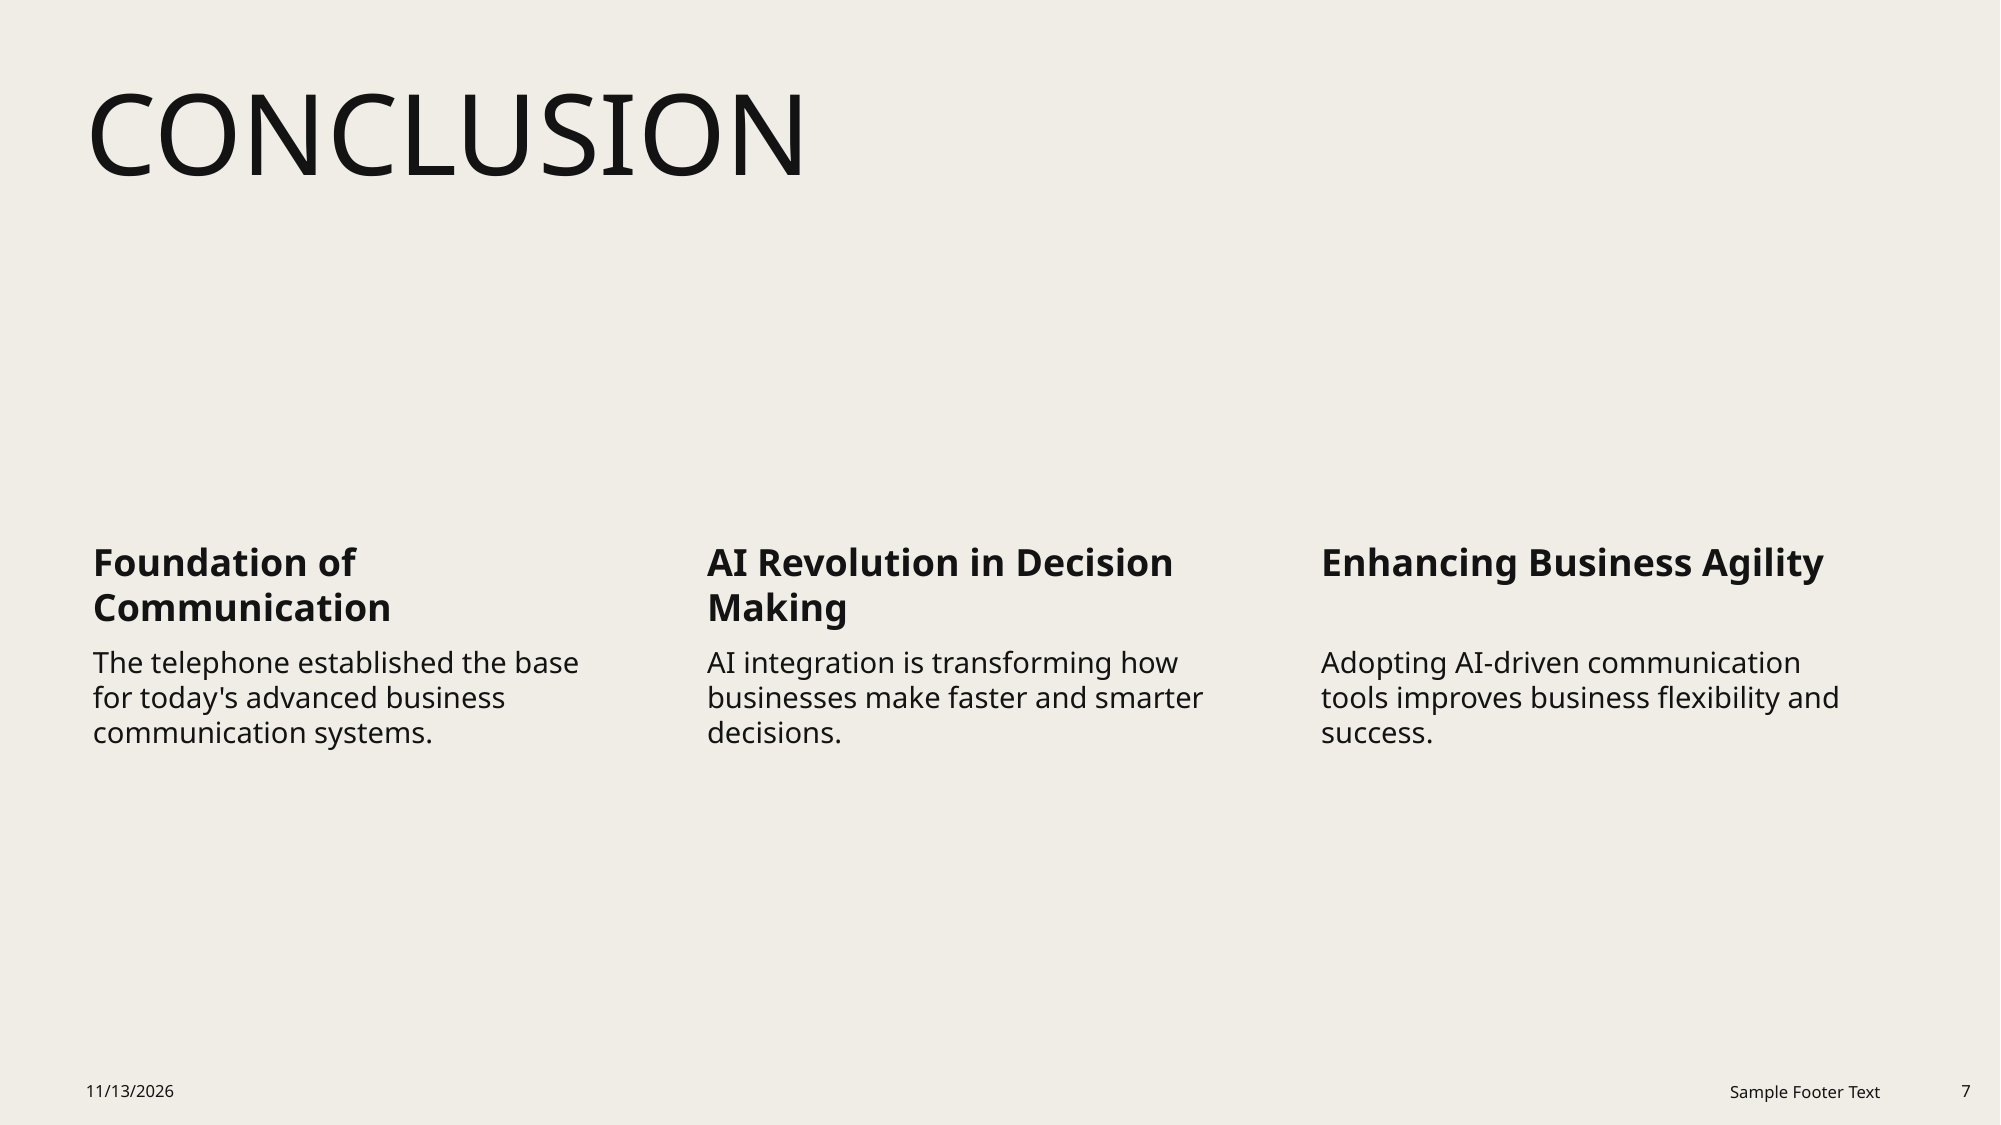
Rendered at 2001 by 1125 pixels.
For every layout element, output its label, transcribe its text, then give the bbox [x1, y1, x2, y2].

slide_number 7 [1910, 1064, 1986, 1120]
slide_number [70, 1064, 537, 1120]
footer Sample Footer Text [1458, 1064, 1896, 1120]
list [70, 535, 1857, 1001]
title Conclusion [70, 70, 1857, 338]
